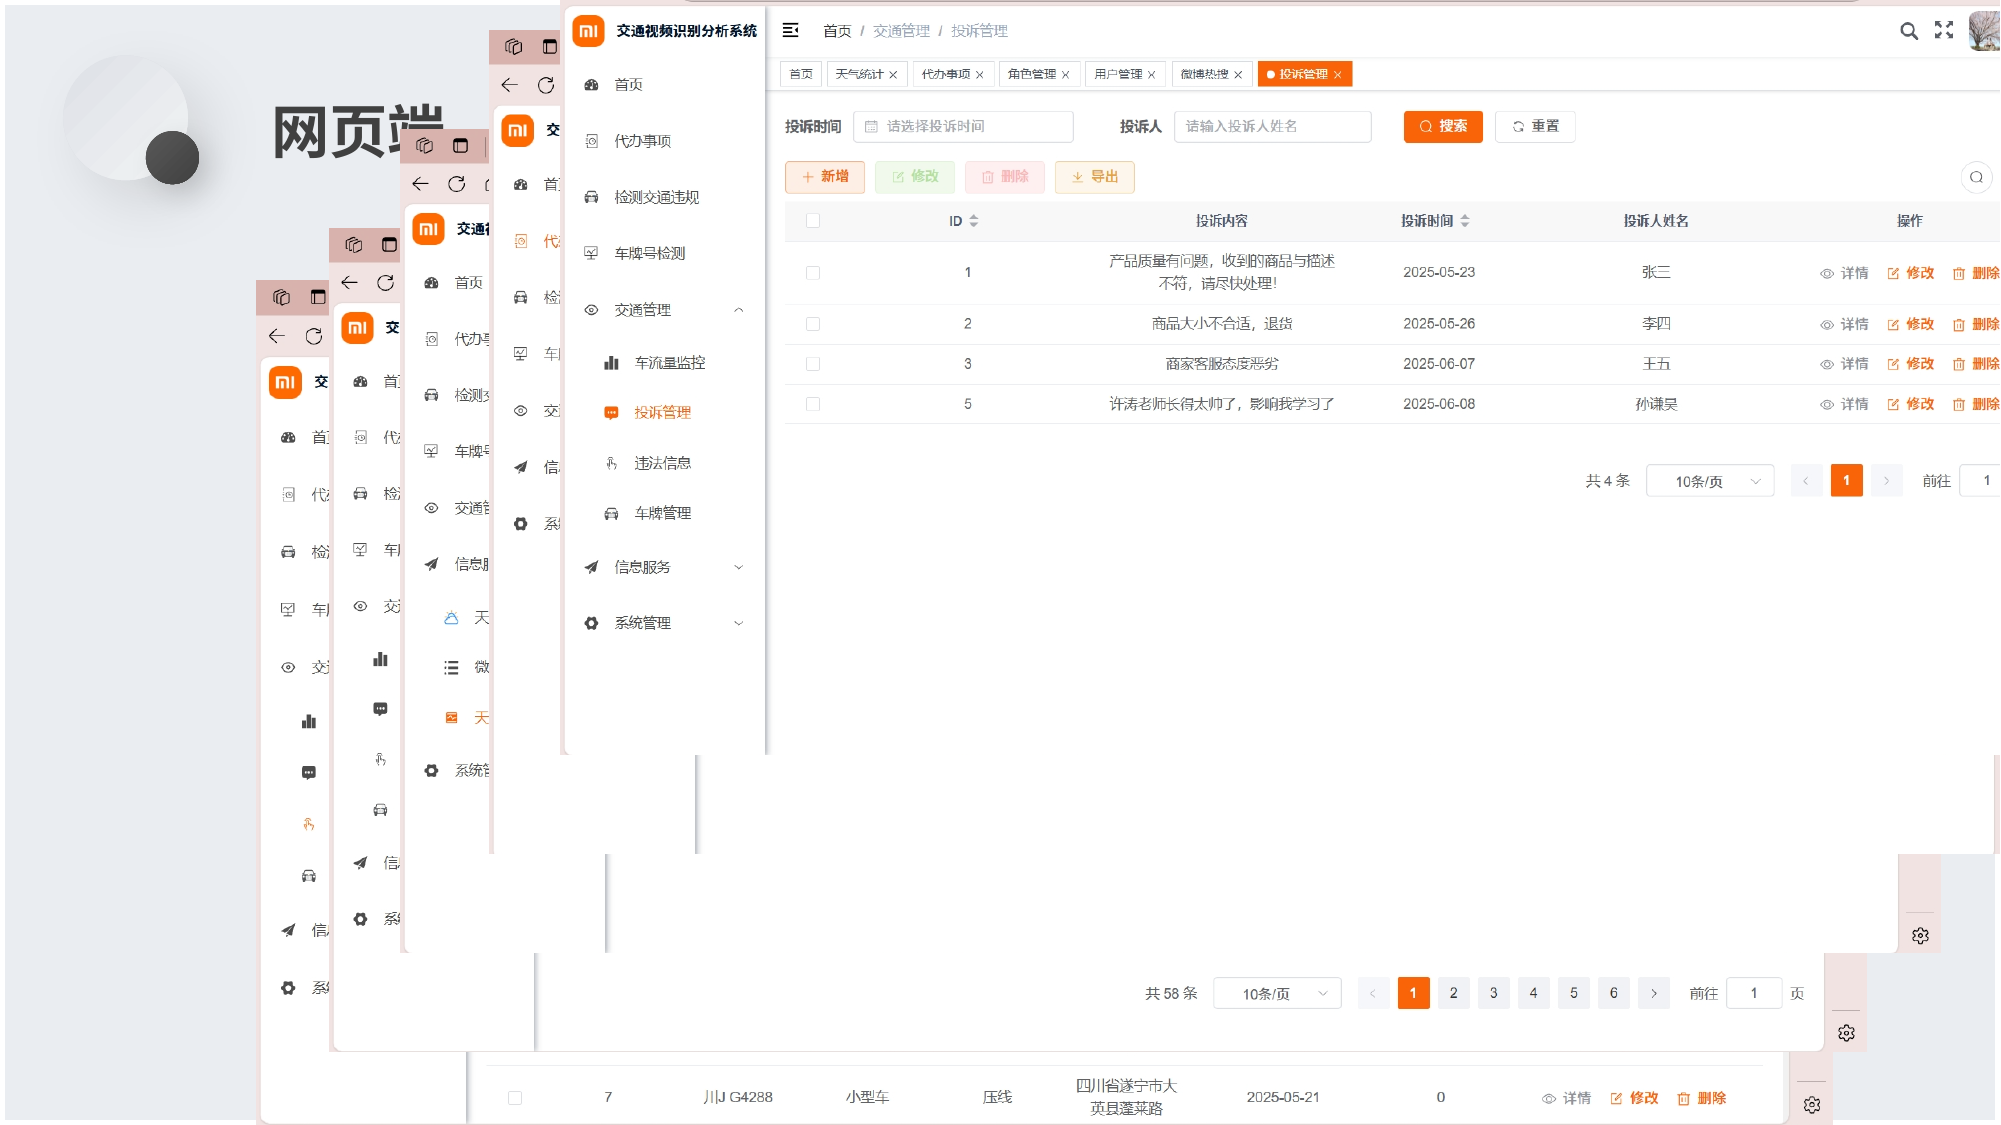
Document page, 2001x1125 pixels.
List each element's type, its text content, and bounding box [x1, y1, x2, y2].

text_box 网页端-管理页面 [255, 73, 489, 186]
picture [255, 0, 2000, 1125]
